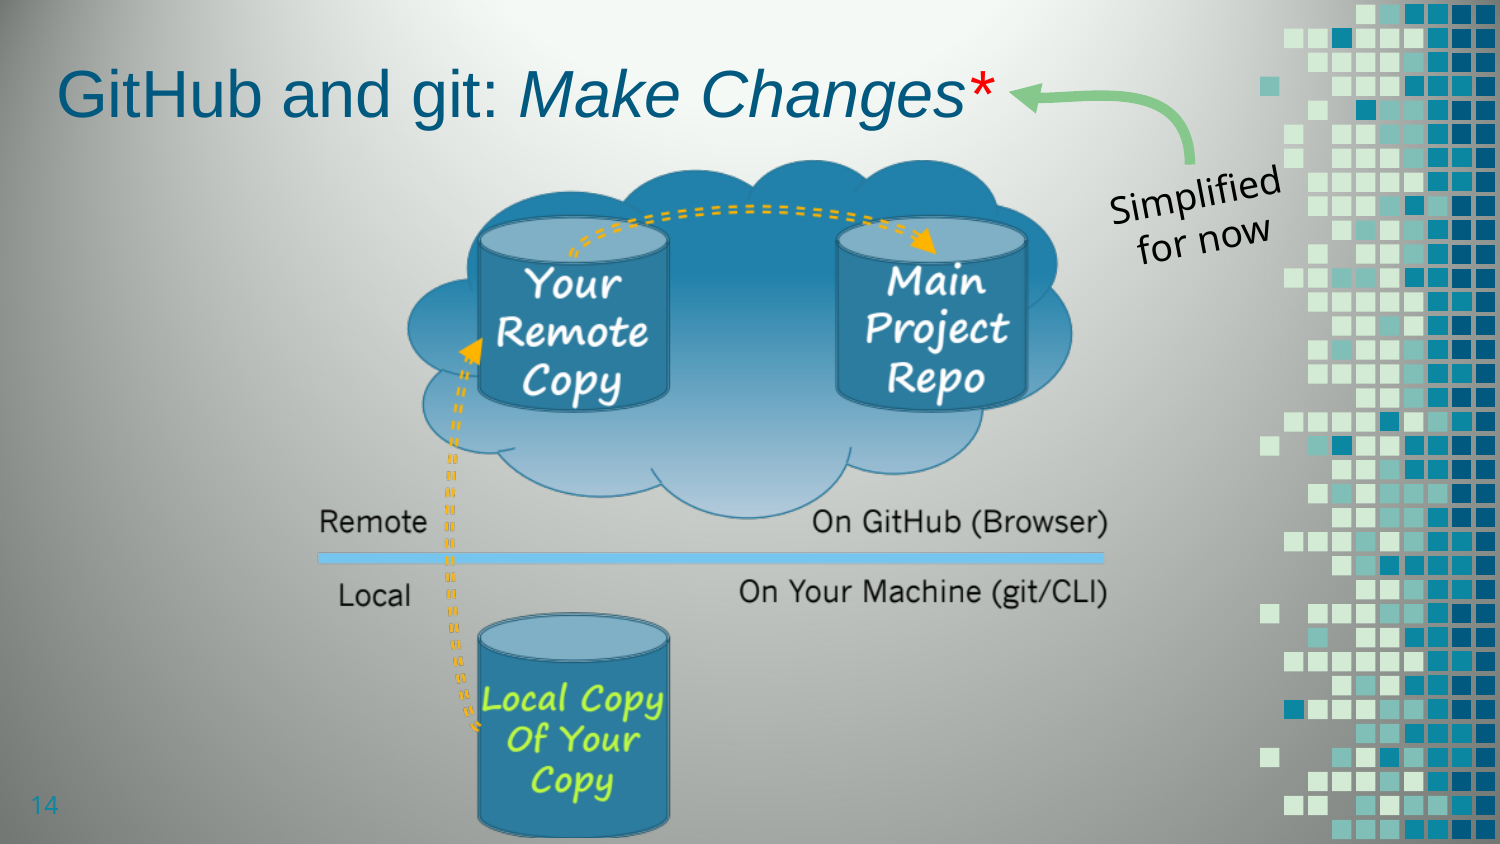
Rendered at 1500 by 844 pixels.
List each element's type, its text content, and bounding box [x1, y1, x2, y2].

picture [0, 0, 1500, 844]
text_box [1008, 91, 1310, 270]
title GitHub and git: Make Changes* [41, 4, 1151, 146]
slide_number 14 [15, 774, 105, 839]
